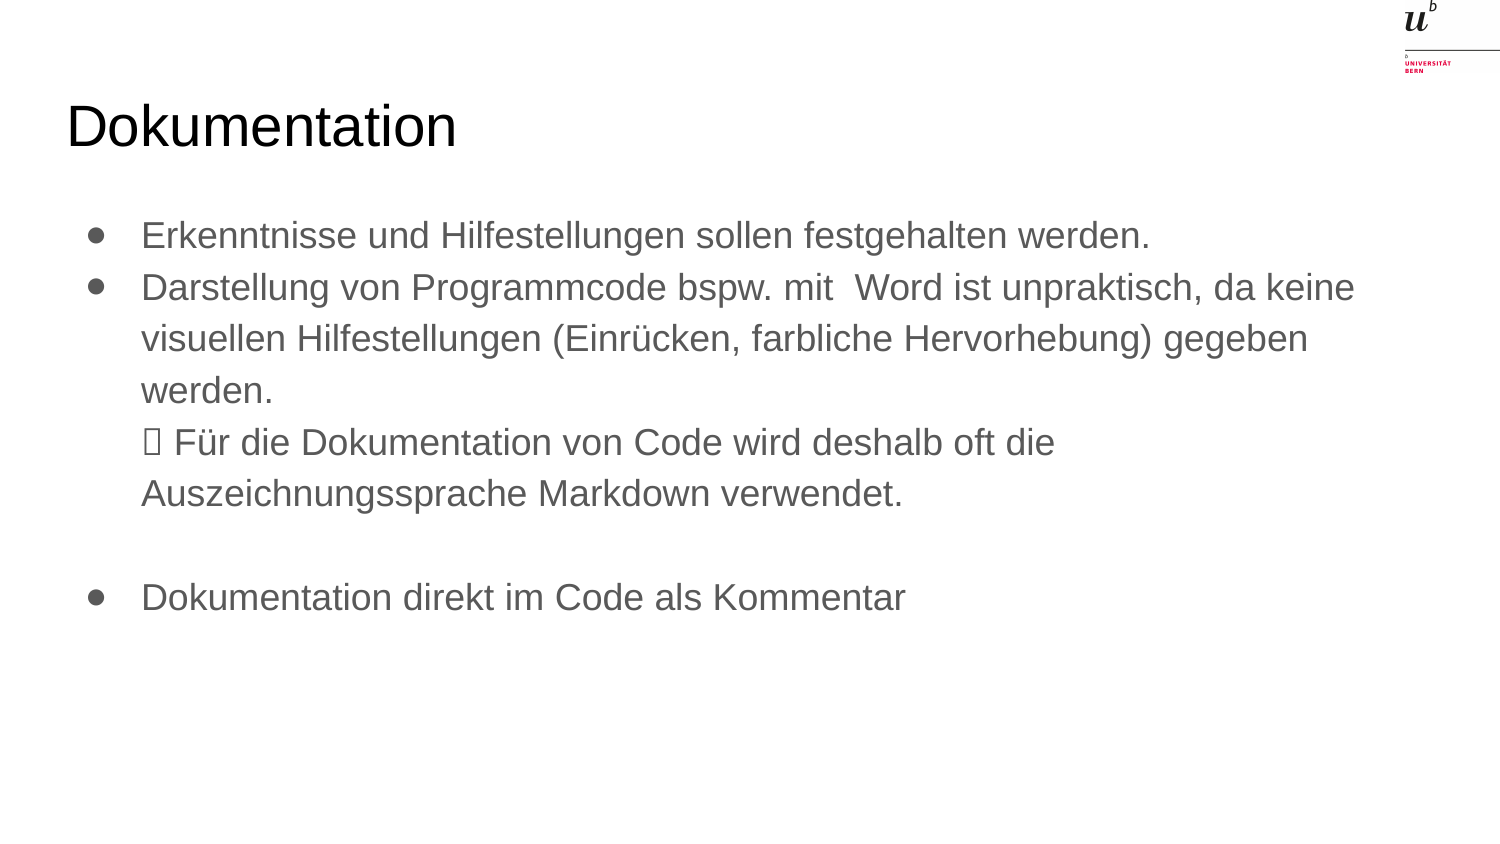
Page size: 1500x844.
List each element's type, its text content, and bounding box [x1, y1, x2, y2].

picture [1405, 0, 1500, 73]
title Dokumentation [51, 72, 1449, 167]
list Erkenntnisse und Hilfestellungen sollen festgehalten werden. Darstellung von Programmcode bspw. mit Word ist unpraktisch, da keine visuellen Hilfestellungen (Einrücken, farbliche Hervorhebung) gegeben werden.  Für die Dokumentation von Code wird deshalb oft die Auszeichnungssprache Markdown verwendet. Dokumentation direkt im Code als Kommentar [51, 189, 1449, 750]
